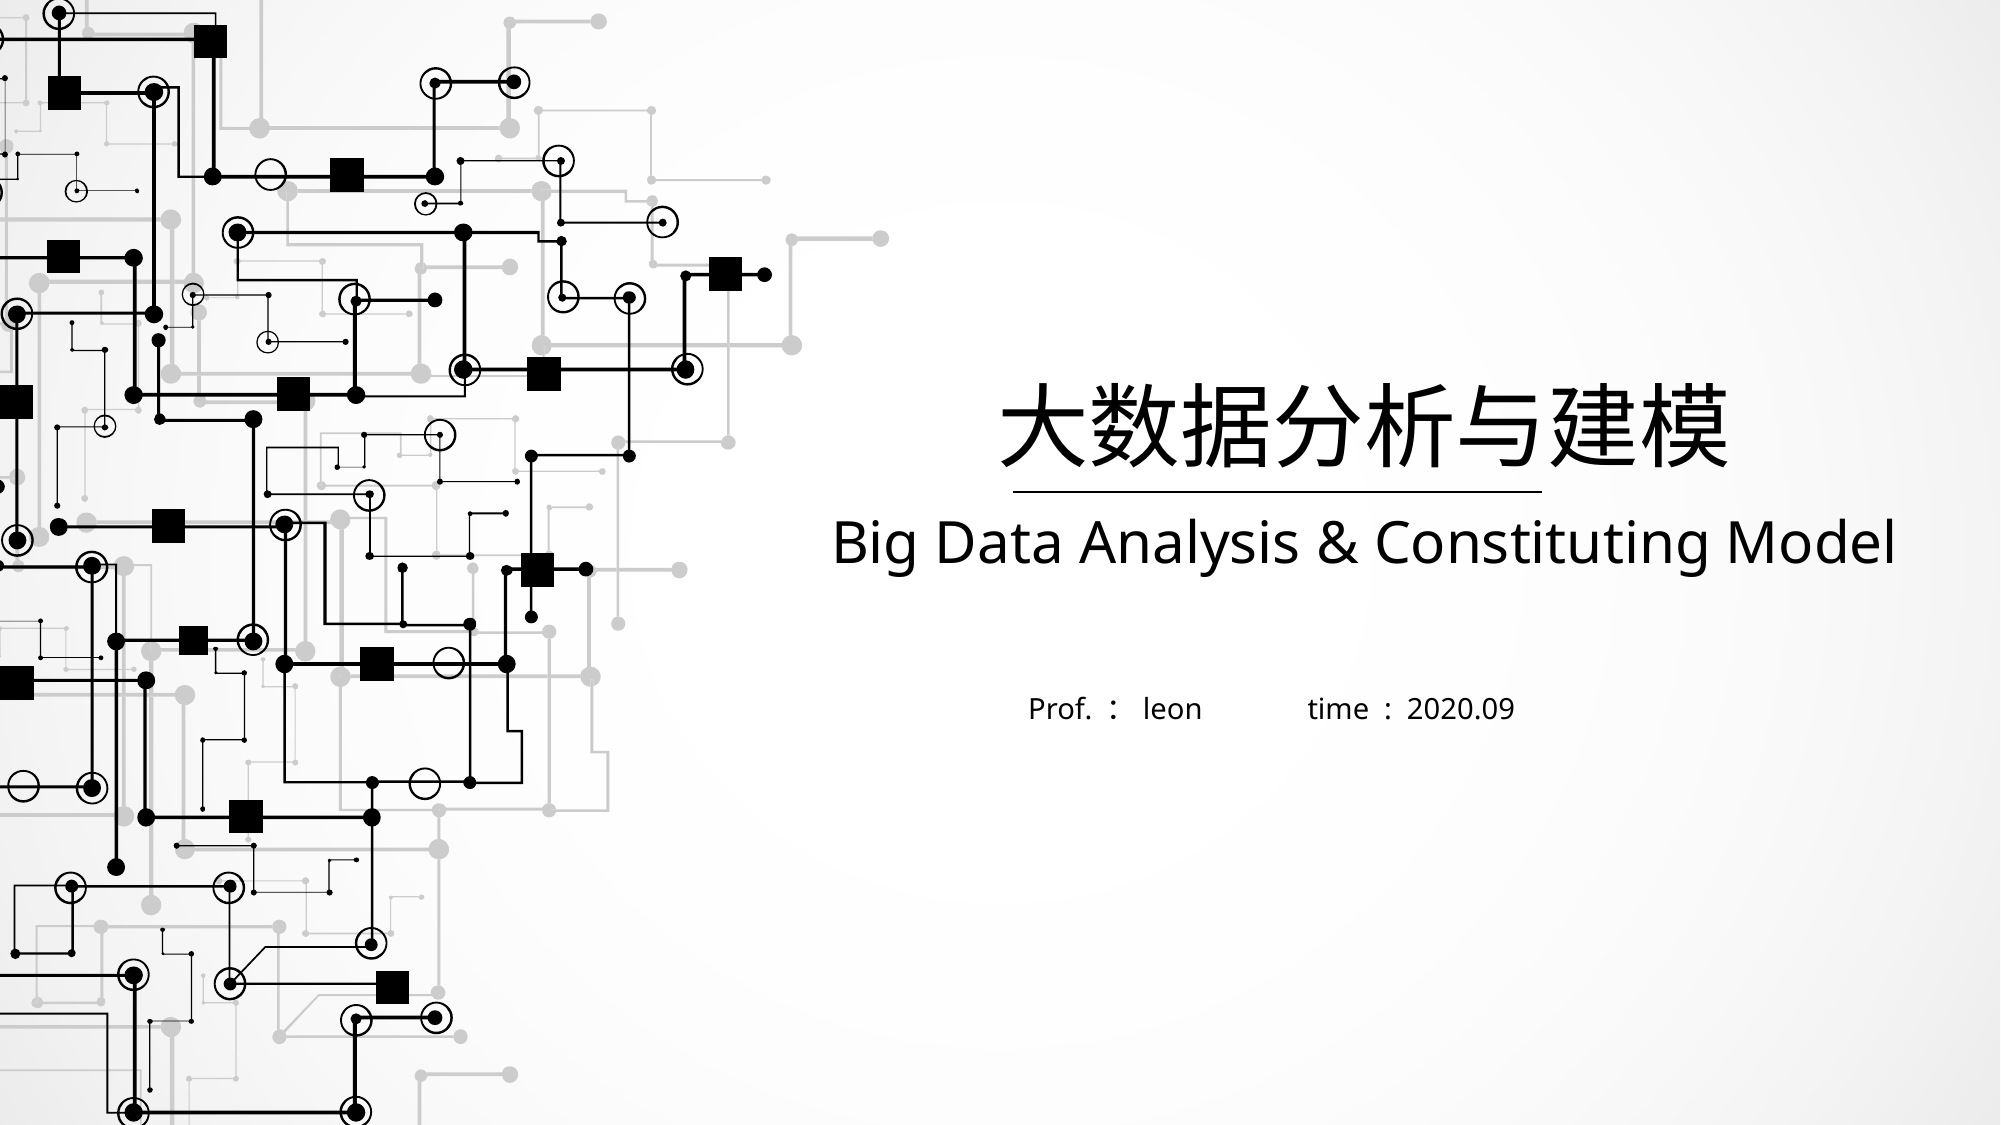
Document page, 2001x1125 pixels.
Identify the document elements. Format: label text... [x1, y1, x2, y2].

picture [0, 0, 890, 1125]
text_box Prof. ：leon time : 2020.09 [1013, 682, 1754, 733]
text_box 大数据分析与建模 [896, 361, 1855, 486]
text_box Big Data Analysis & Constituting Model [896, 497, 1928, 583]
